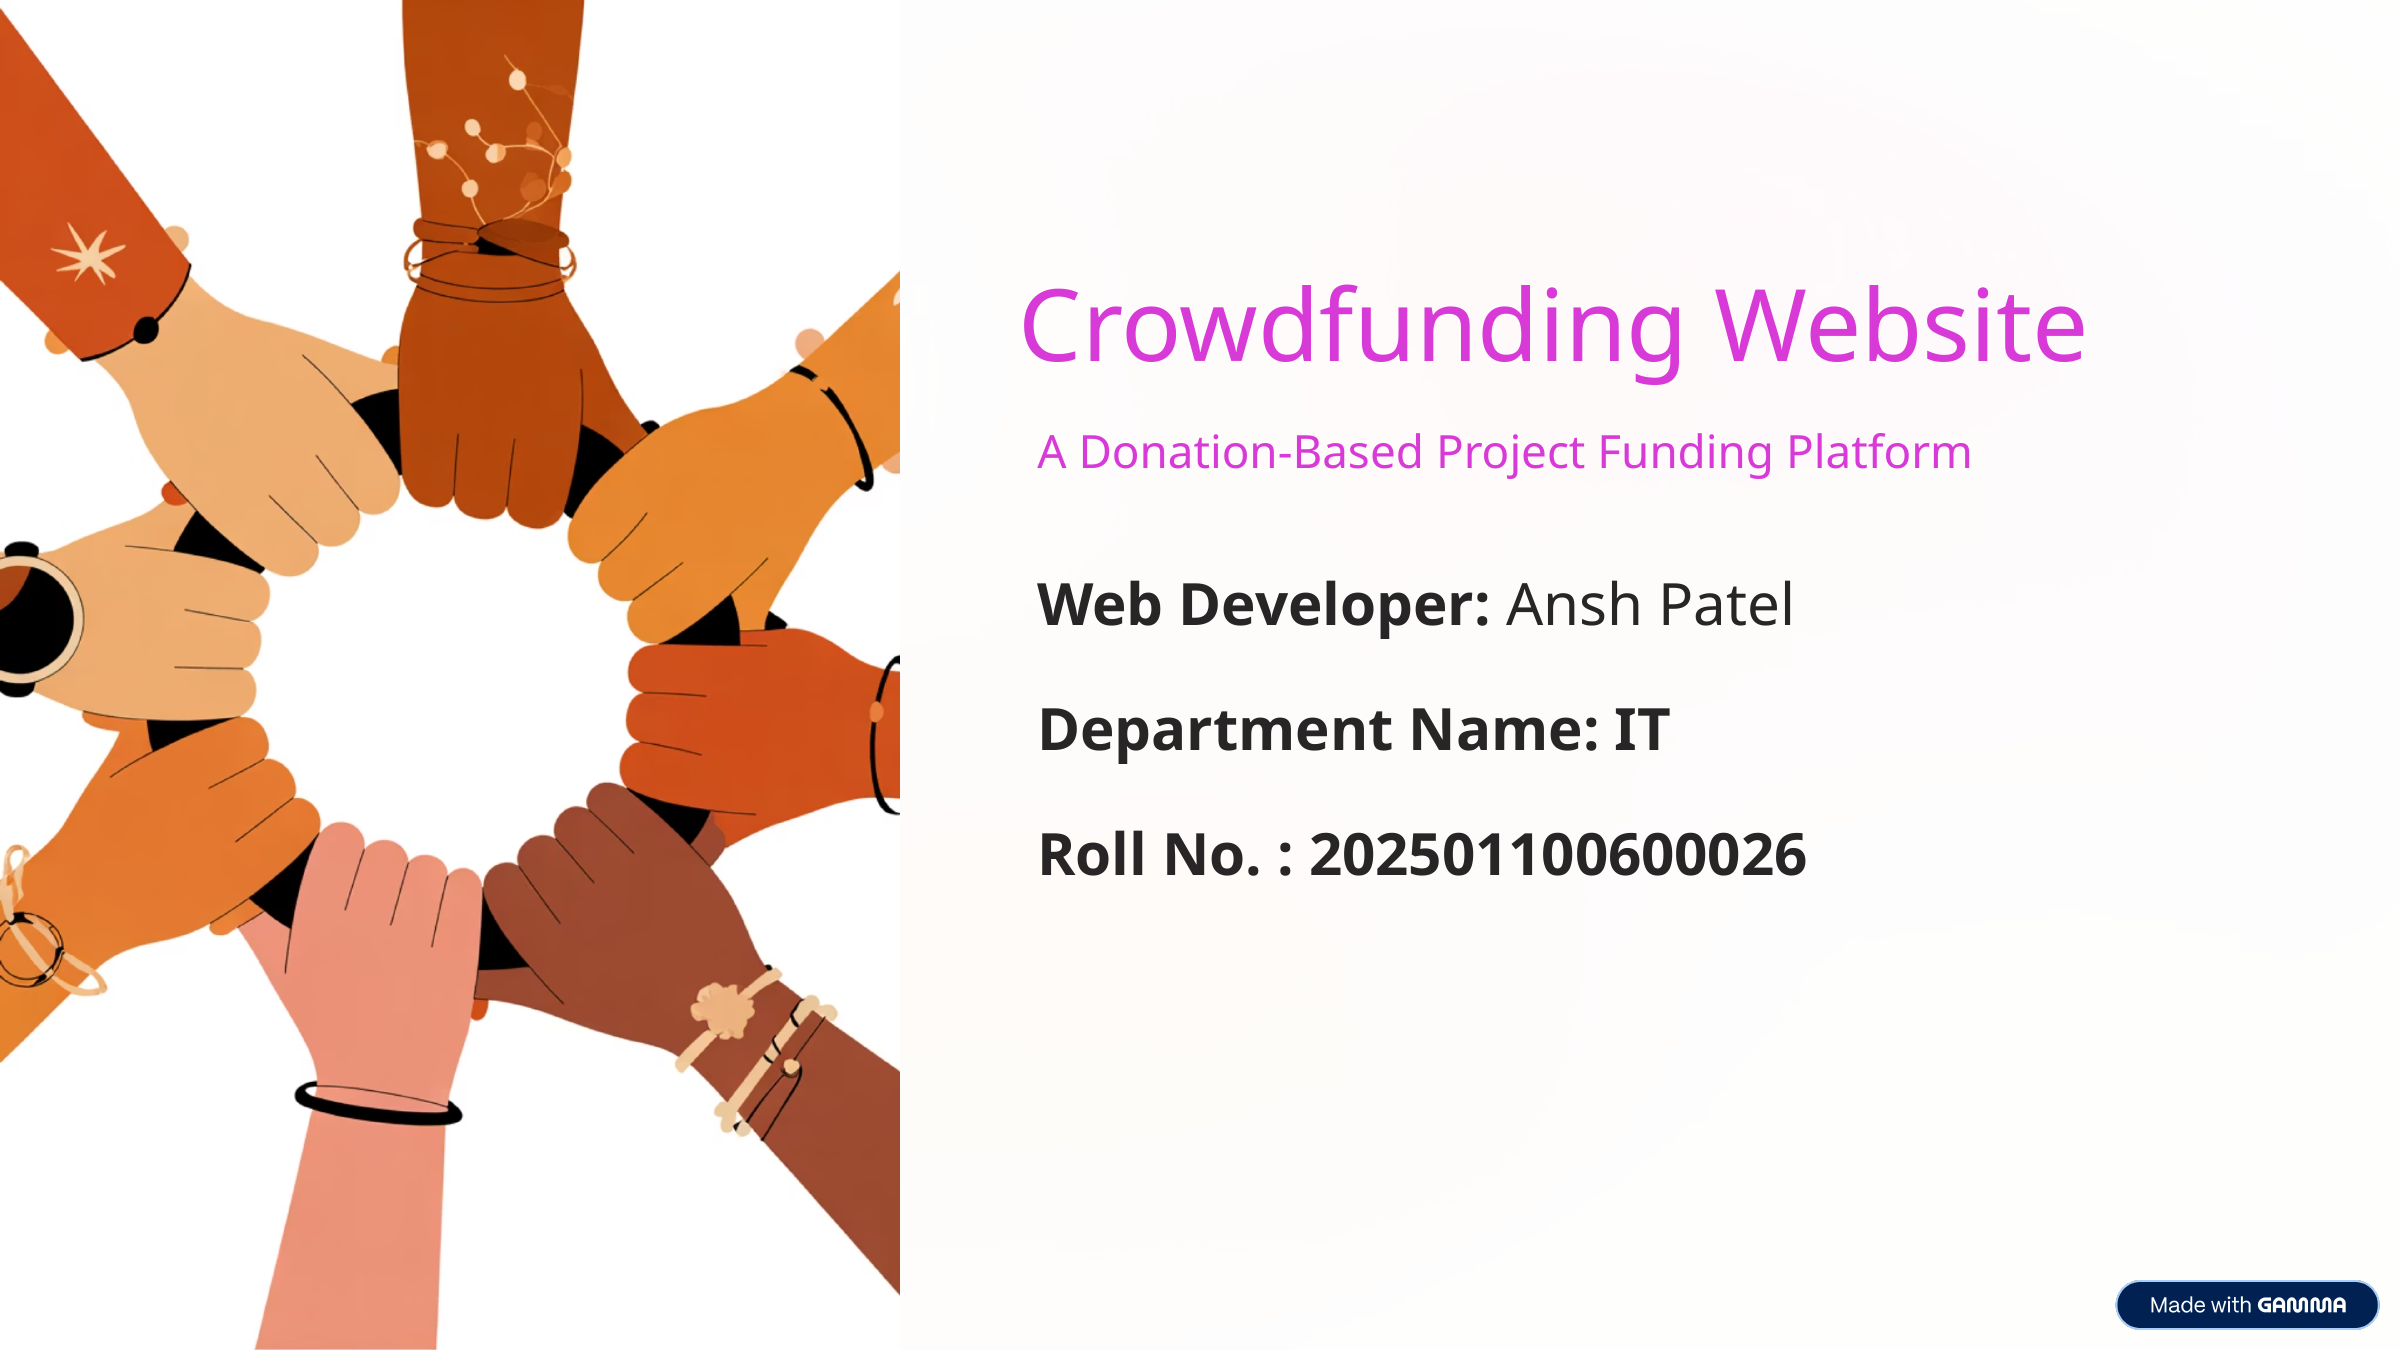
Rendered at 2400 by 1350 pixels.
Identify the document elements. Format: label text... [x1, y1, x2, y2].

text_box A Donation-Based Project Funding Platform [1037, 420, 2011, 518]
text_box Web Developer: Ansh Patel Department Name: IT Roll No. : 202501100600026 [1037, 574, 2263, 894]
picture [0, 0, 900, 1350]
picture [2106, 1271, 2389, 1339]
text_box Crowdfunding Website [1018, 266, 2150, 421]
